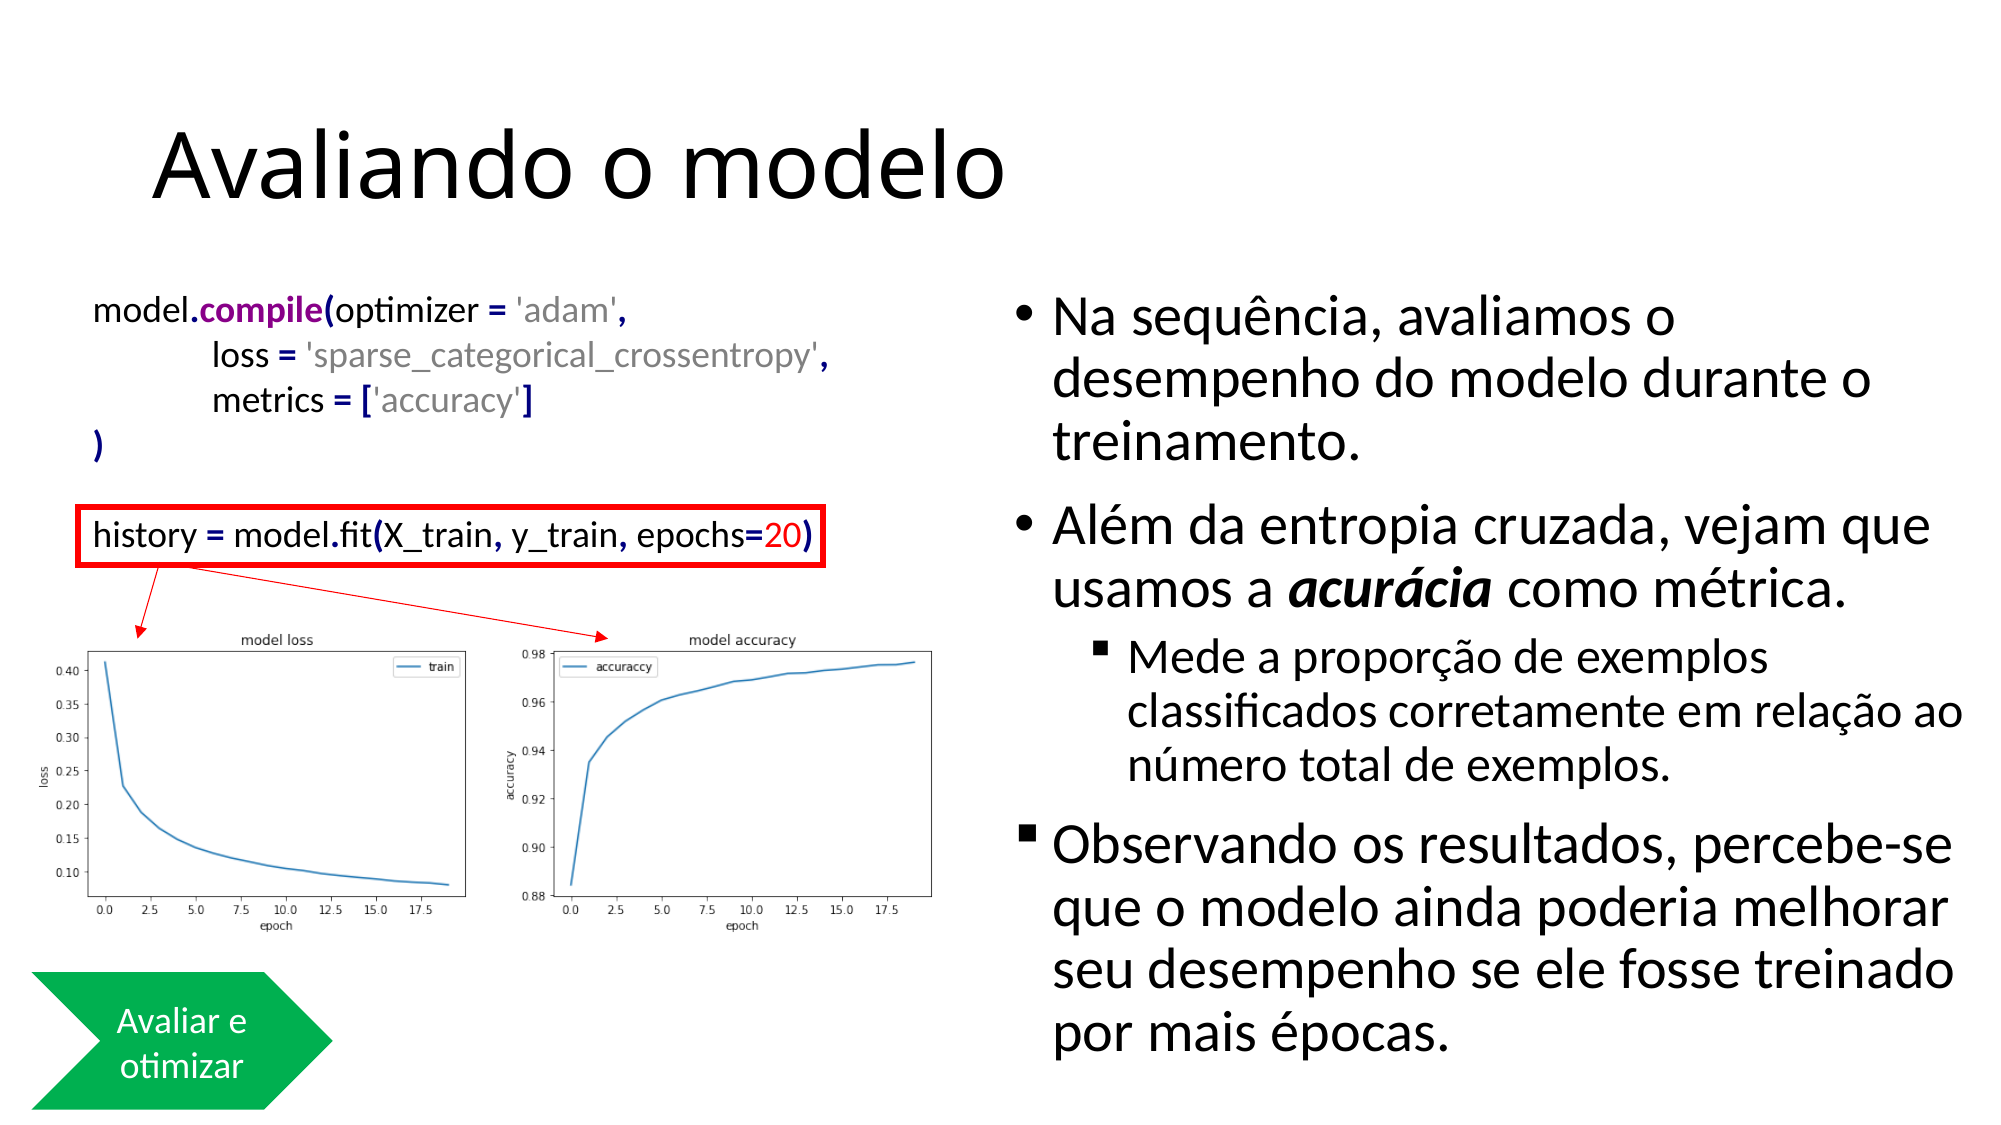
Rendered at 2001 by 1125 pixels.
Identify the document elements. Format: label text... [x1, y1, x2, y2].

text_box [77, 277, 1078, 566]
title Avaliando o modelo [137, 59, 1863, 277]
text_box Avaliar e otimizar [28, 971, 335, 1111]
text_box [137, 562, 159, 639]
list Na sequência, avaliamos o desempenho do modelo durante o treinamento. Além da entropia cruzada, vejam que usamos a acurácia como métrica. Mede a proporção de exemplos classificados corretamente em relação ao número total de exemplos. Observando os resultados, percebe-se que o modelo ainda poderia melhorar seu desempenho se ele fosse treinado por mais épocas. [999, 277, 1981, 1125]
picture [31, 626, 473, 939]
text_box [159, 562, 609, 639]
picture [497, 626, 939, 939]
